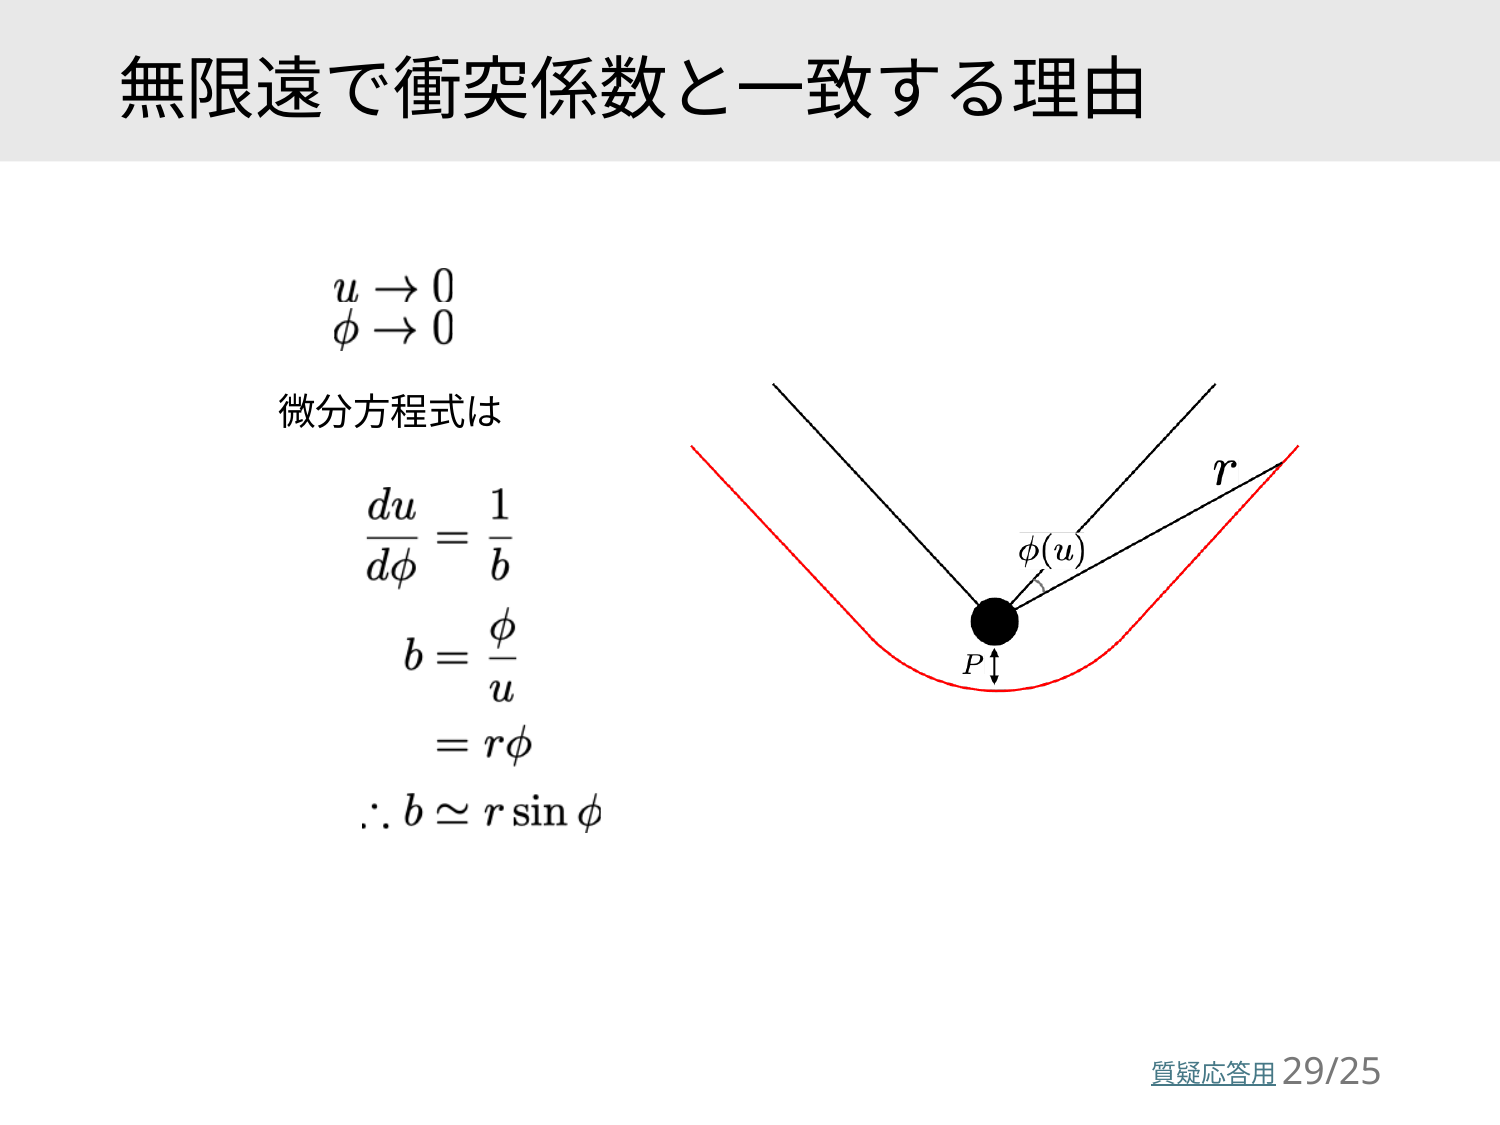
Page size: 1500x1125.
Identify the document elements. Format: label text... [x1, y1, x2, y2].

text_box 質疑応答用 [1136, 1049, 1292, 1101]
list 微分方程式は [263, 358, 552, 452]
picture [361, 486, 602, 834]
picture [333, 308, 454, 352]
slide_number 29/25 [1059, 1042, 1397, 1103]
title 無限遠で衝突係数と一致する理由 [103, 11, 1397, 173]
picture [688, 381, 1300, 711]
picture [333, 268, 454, 303]
text_box [0, 0, 1500, 163]
